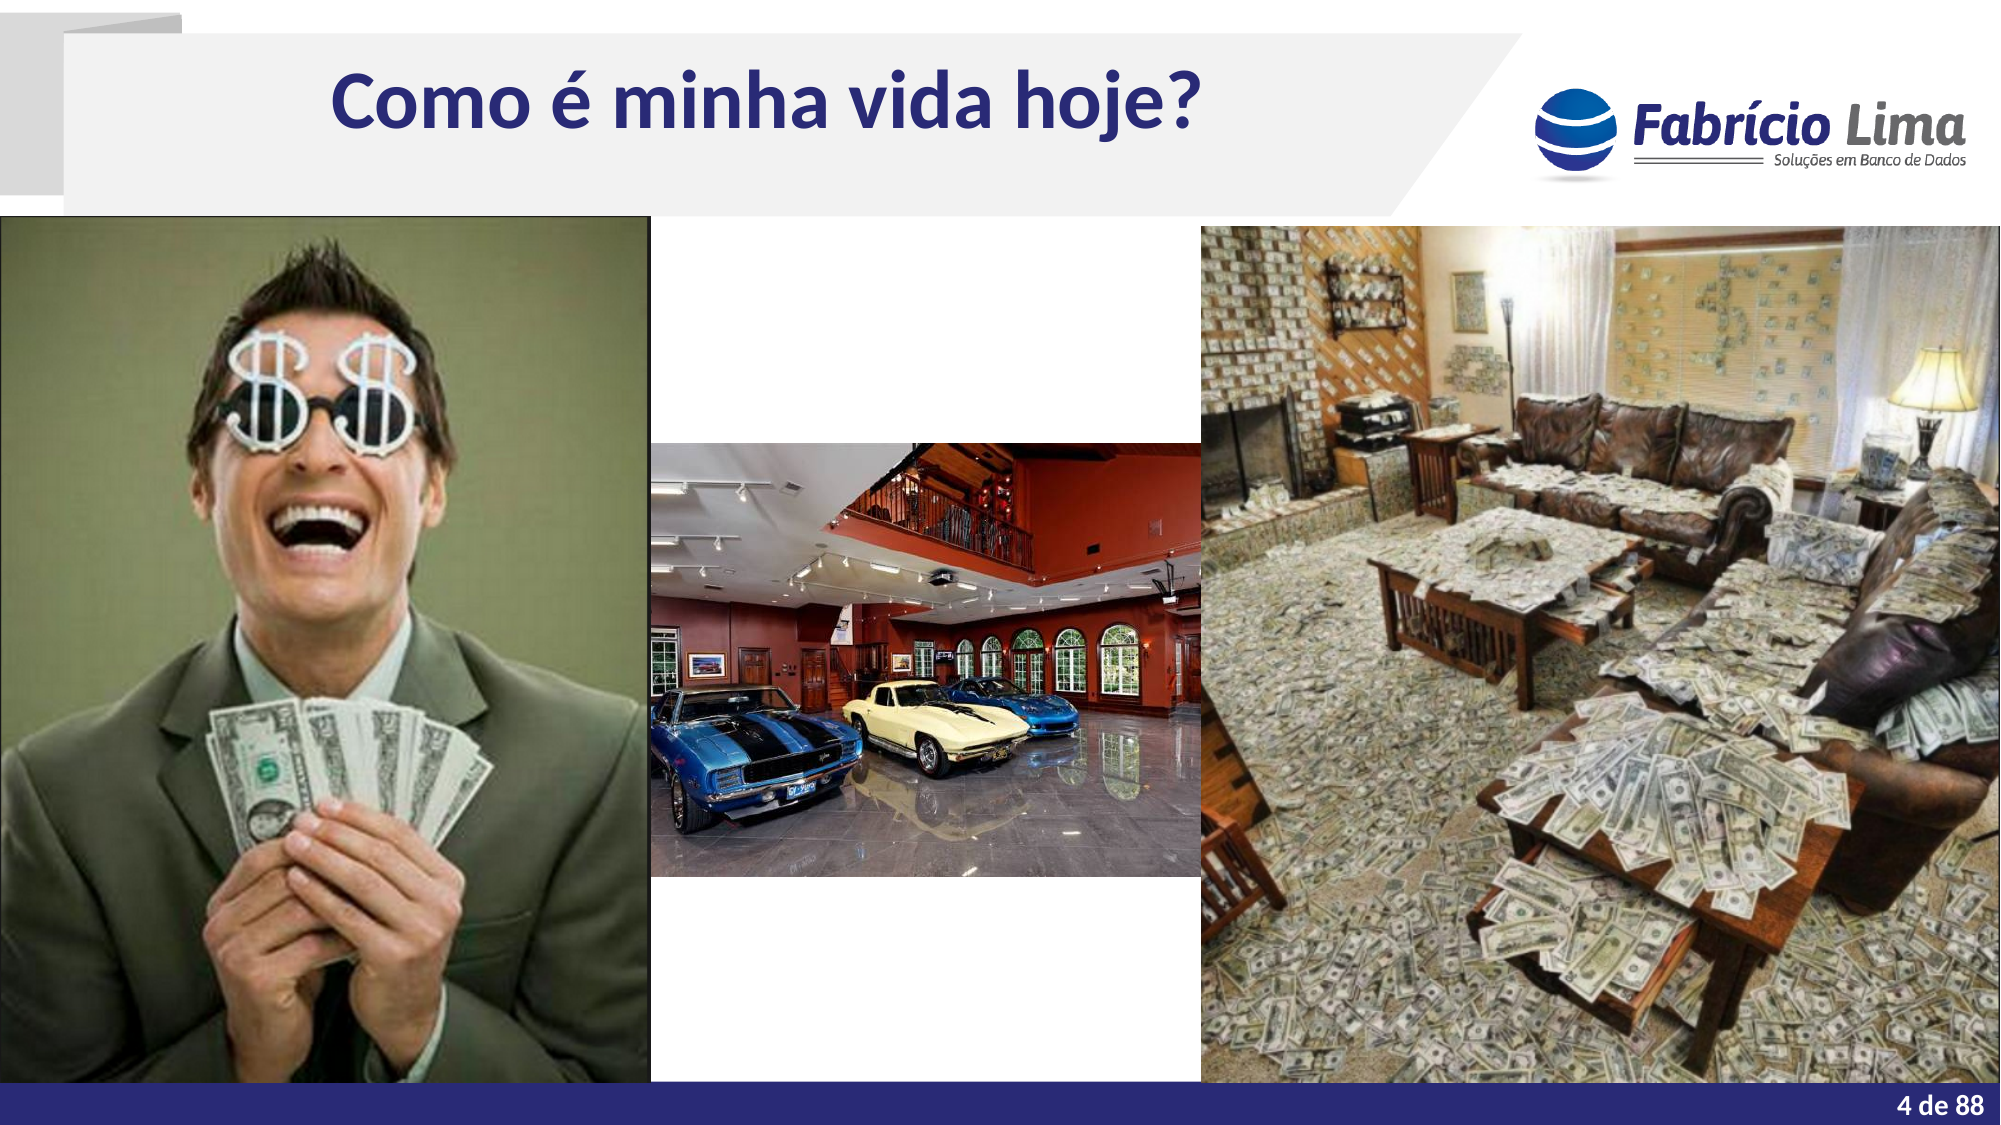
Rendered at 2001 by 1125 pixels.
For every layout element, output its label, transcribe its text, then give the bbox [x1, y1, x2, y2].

picture [0, 215, 2000, 1083]
text_box Como é minha vida hoje? [92, 49, 1443, 238]
picture [1501, 42, 1997, 217]
slide_number 4 de 88 [1718, 1083, 2000, 1125]
